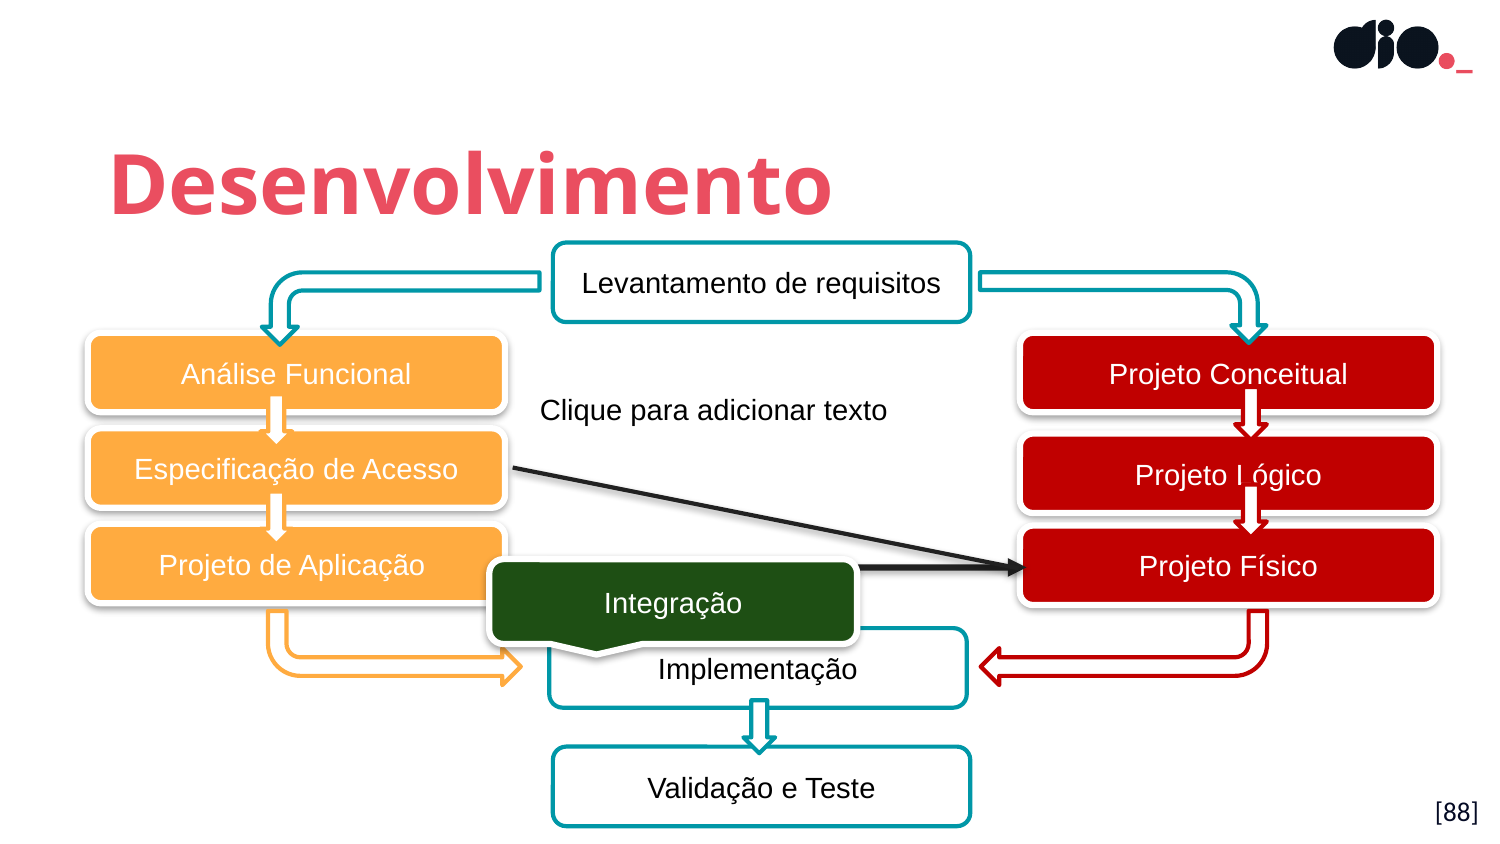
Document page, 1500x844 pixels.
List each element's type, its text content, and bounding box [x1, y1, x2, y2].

slide_number [<número>] [1403, 779, 1494, 844]
picture [1333, 19, 1473, 74]
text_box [87, 242, 1438, 827]
text_box Desenvolvimento [92, 104, 1408, 240]
